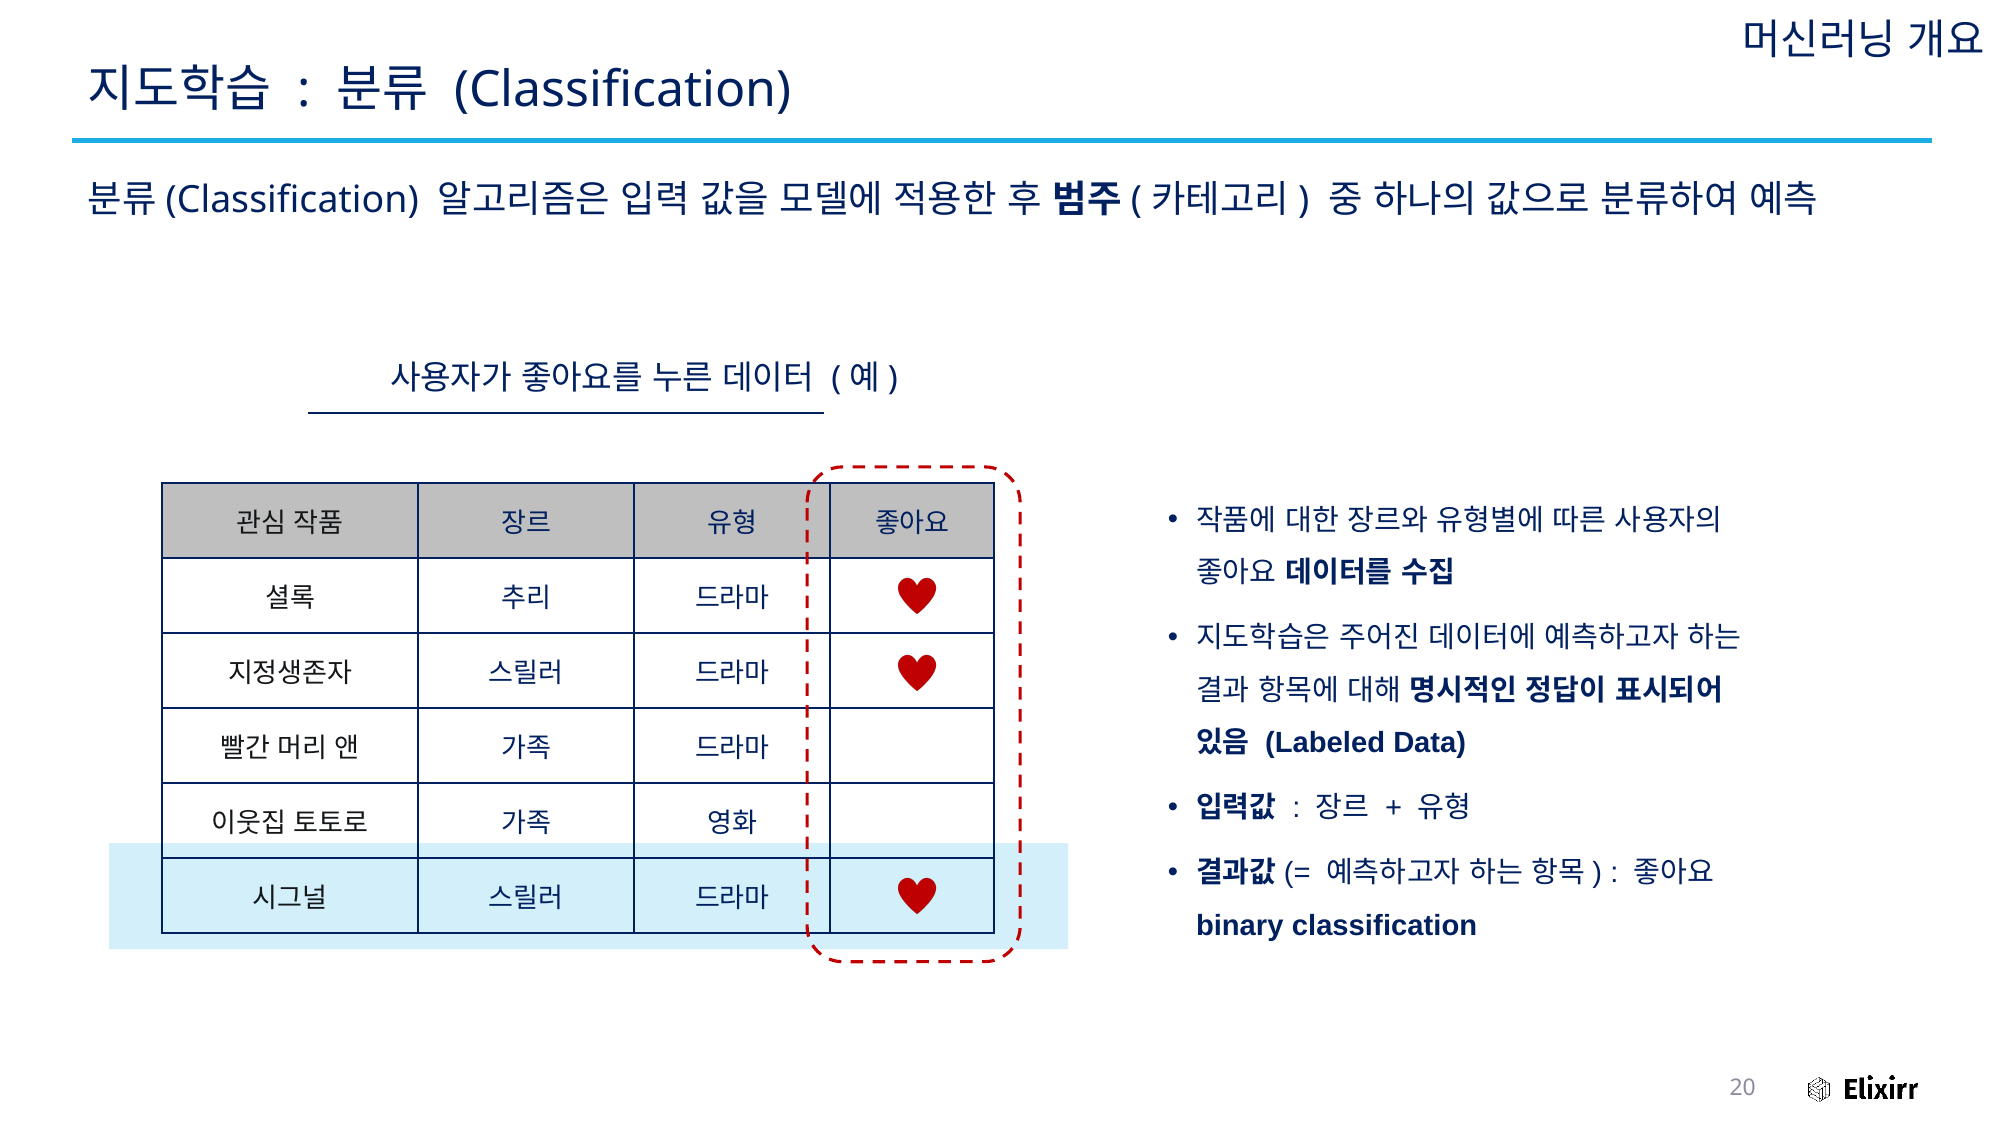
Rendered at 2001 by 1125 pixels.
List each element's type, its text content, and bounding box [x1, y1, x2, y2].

table_cell 지정생존자 [163, 634, 417, 707]
picture [1808, 1075, 1918, 1102]
table_cell 영화 [635, 784, 807, 857]
table_cell 드라마 [635, 709, 807, 782]
list 분류(Classification) 알고리즘은 입력 값을 모델에 적용한 후 범주(카테고리) 중 하나의 값으로 분류하여 예측 [72, 153, 1933, 343]
title 지도학습 : 분류 (Classification) [72, 43, 1933, 138]
table_cell 이웃집 토토로 [163, 784, 417, 857]
picture [890, 869, 944, 923]
table_cell 가족 [419, 784, 633, 857]
slide_number 20 [1695, 1058, 1790, 1119]
table_cell 드라마 [635, 859, 807, 932]
table_cell 시그널 [163, 859, 417, 932]
picture [890, 646, 944, 700]
text_box [1014, 842, 1069, 950]
table_cell 추리 [419, 559, 633, 632]
text_box 사용자가 좋아요를 누른 데이터 (예) [375, 343, 791, 409]
table_cell 셜록 [163, 559, 417, 632]
text_box 머신러닝 개요 [1389, 5, 2000, 71]
table_header 관심 작품 [163, 484, 417, 557]
table_header 장르 [419, 484, 633, 557]
table_header 유형 [635, 484, 810, 557]
table_cell 빨간 머리 앤 [163, 709, 417, 782]
text_box [806, 465, 1022, 963]
text_box 작품에 대한 장르와 유형별에 따른 사용자의 좋아요 데이터를 수집 지도학습은 주어진 데이터에 예측하고자 하는 결과 항목에 대해 명시적인 정답이 표시되어 있음 (Labeled Data) 입력값 : 장르 + 유형 결과값(= 예측하고자 하는 항목) : 좋아요 binary classification [1153, 465, 1771, 949]
table_cell 스릴러 [419, 634, 633, 707]
picture [890, 569, 944, 623]
table_cell 가족 [419, 709, 633, 782]
text_box [108, 842, 815, 950]
table_cell 스릴러 [419, 859, 633, 932]
table_cell 드라마 [635, 634, 807, 707]
table_cell 드라마 [635, 559, 807, 632]
